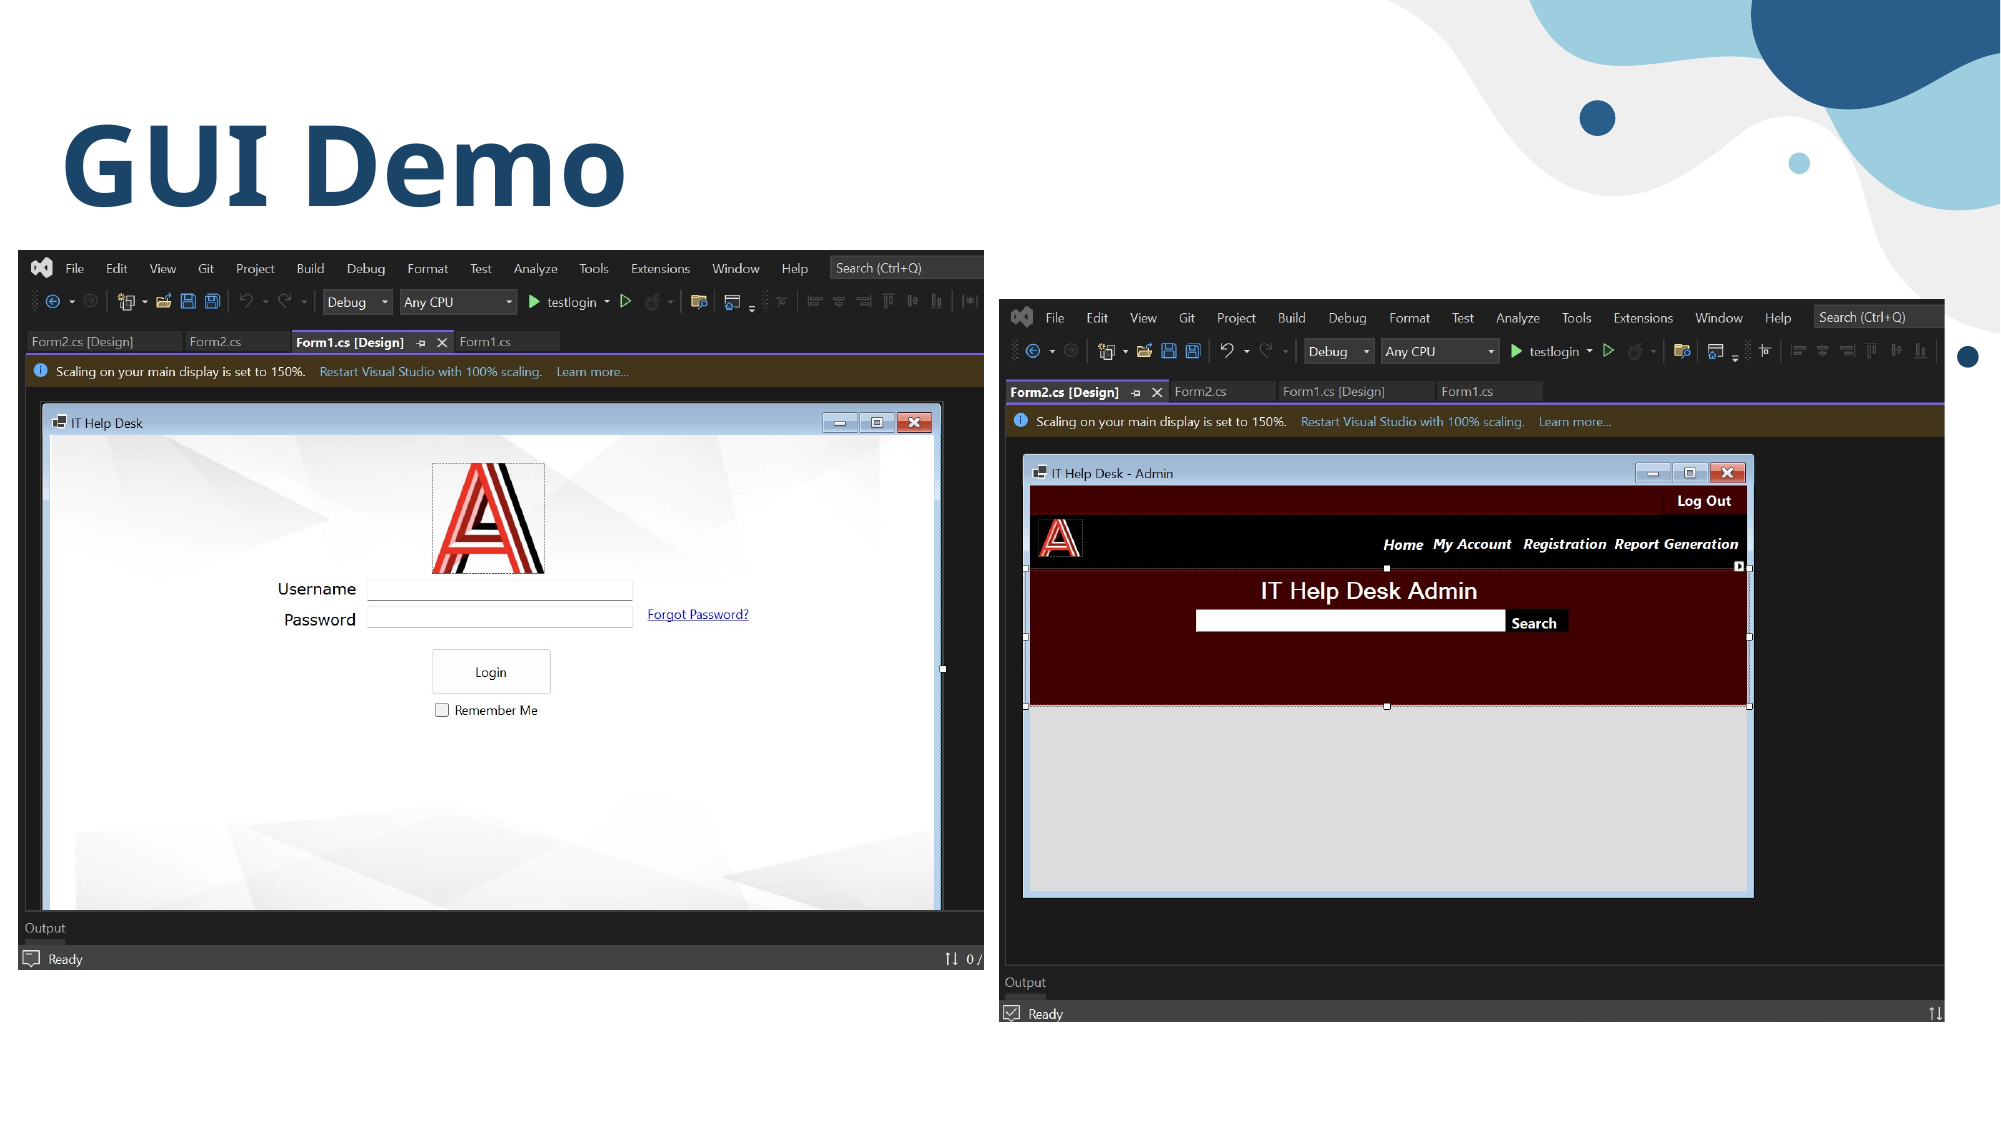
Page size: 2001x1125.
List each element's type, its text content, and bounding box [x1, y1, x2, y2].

title GUI Demo [44, 79, 1882, 251]
picture [998, 299, 1945, 1023]
picture [17, 249, 985, 975]
